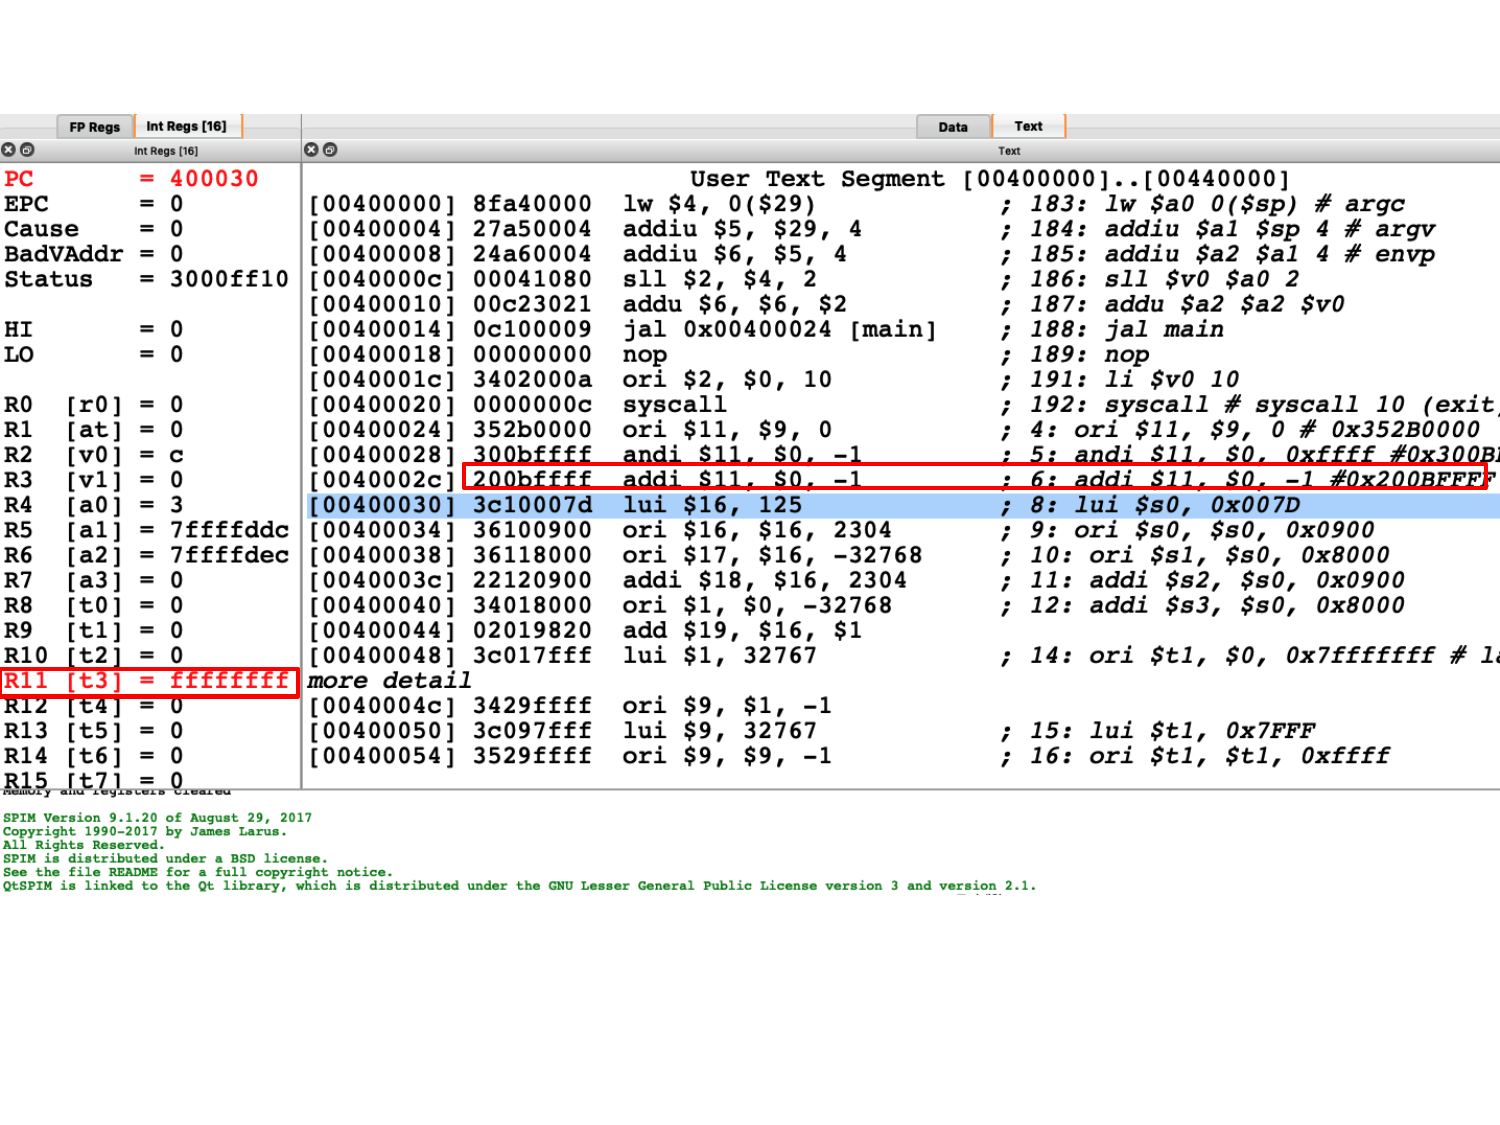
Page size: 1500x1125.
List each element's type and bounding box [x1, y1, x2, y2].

picture [0, 114, 1500, 896]
